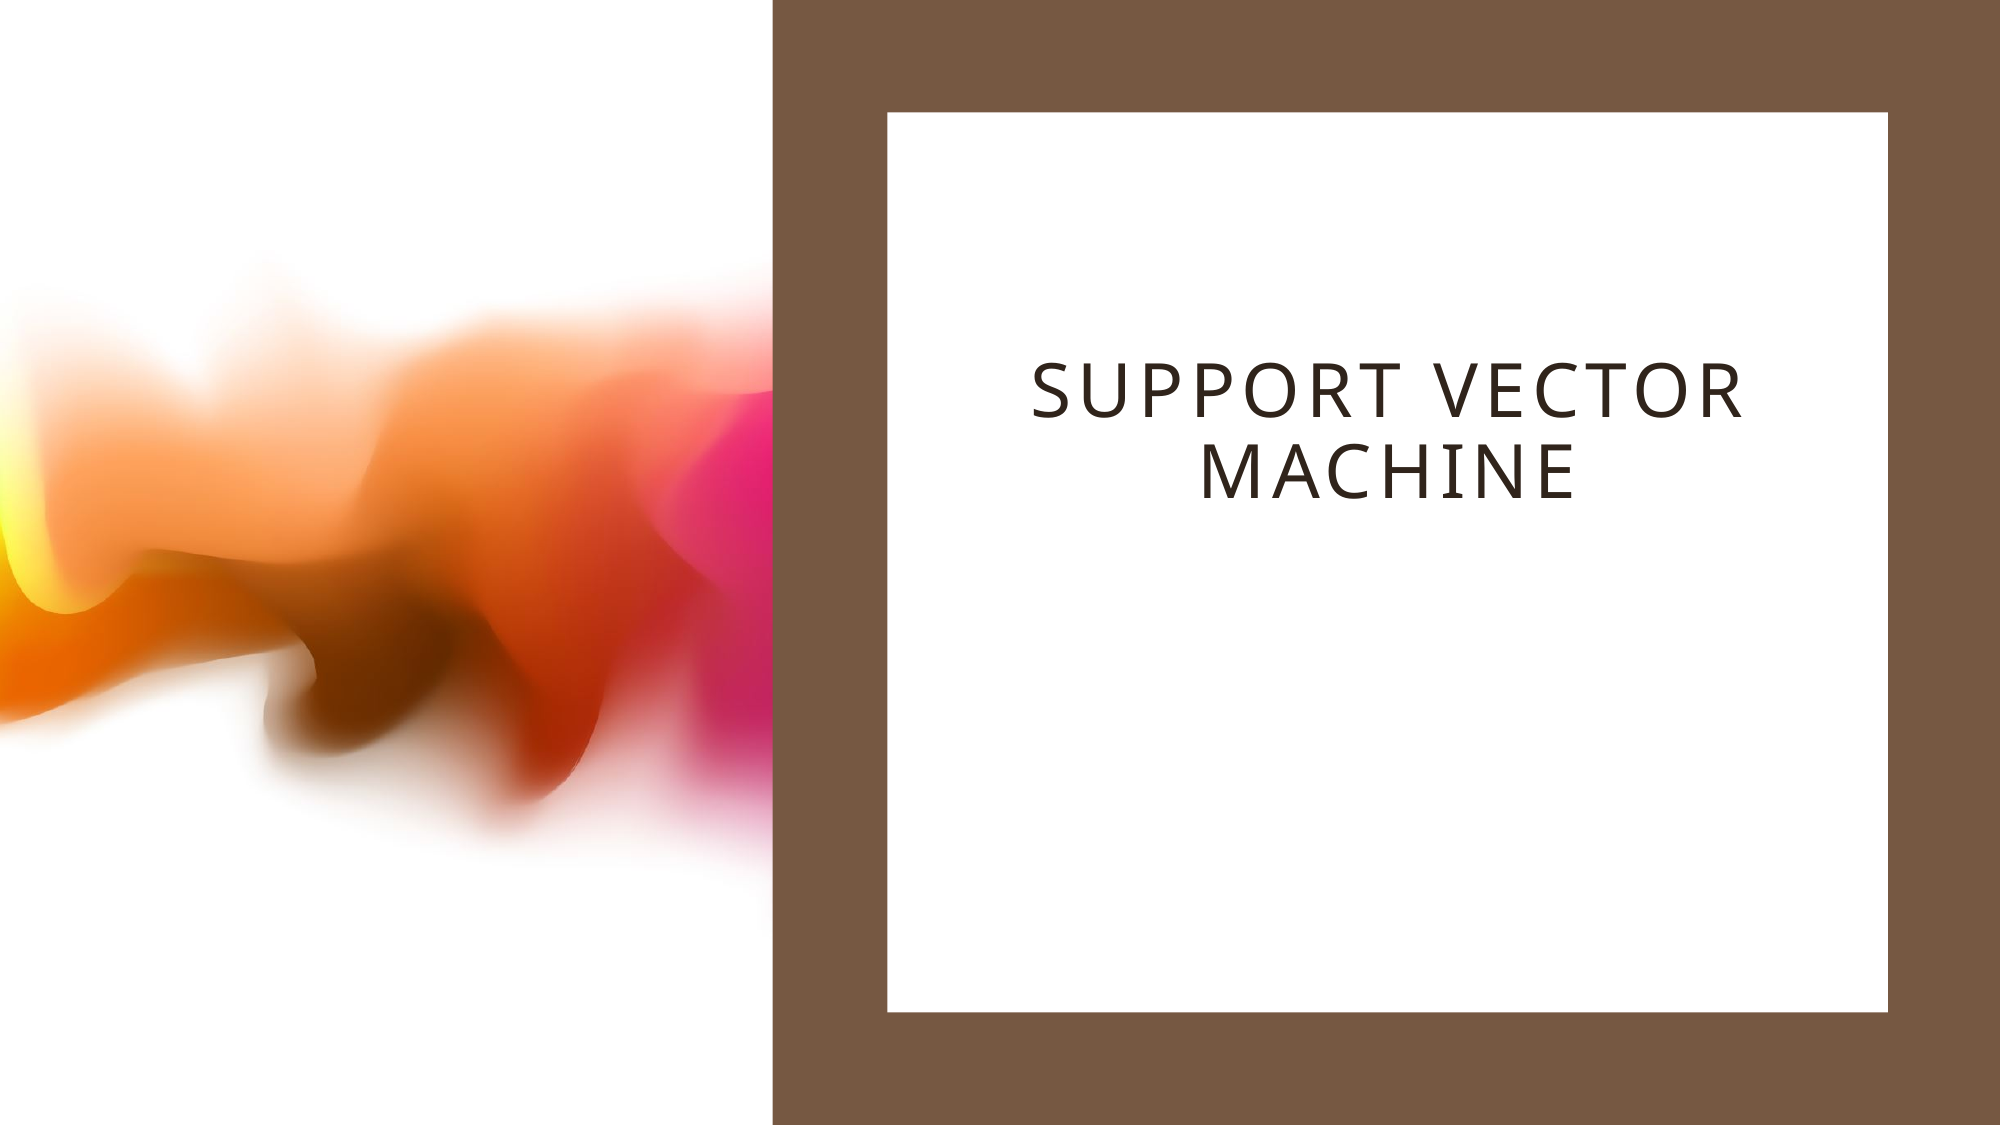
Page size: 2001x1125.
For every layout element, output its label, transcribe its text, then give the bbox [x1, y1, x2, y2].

picture [0, 0, 782, 1125]
text_box [782, 0, 2000, 1125]
title SUPPORT VECTOR MACHINE [999, 224, 1782, 613]
text_box [886, 111, 1889, 1013]
